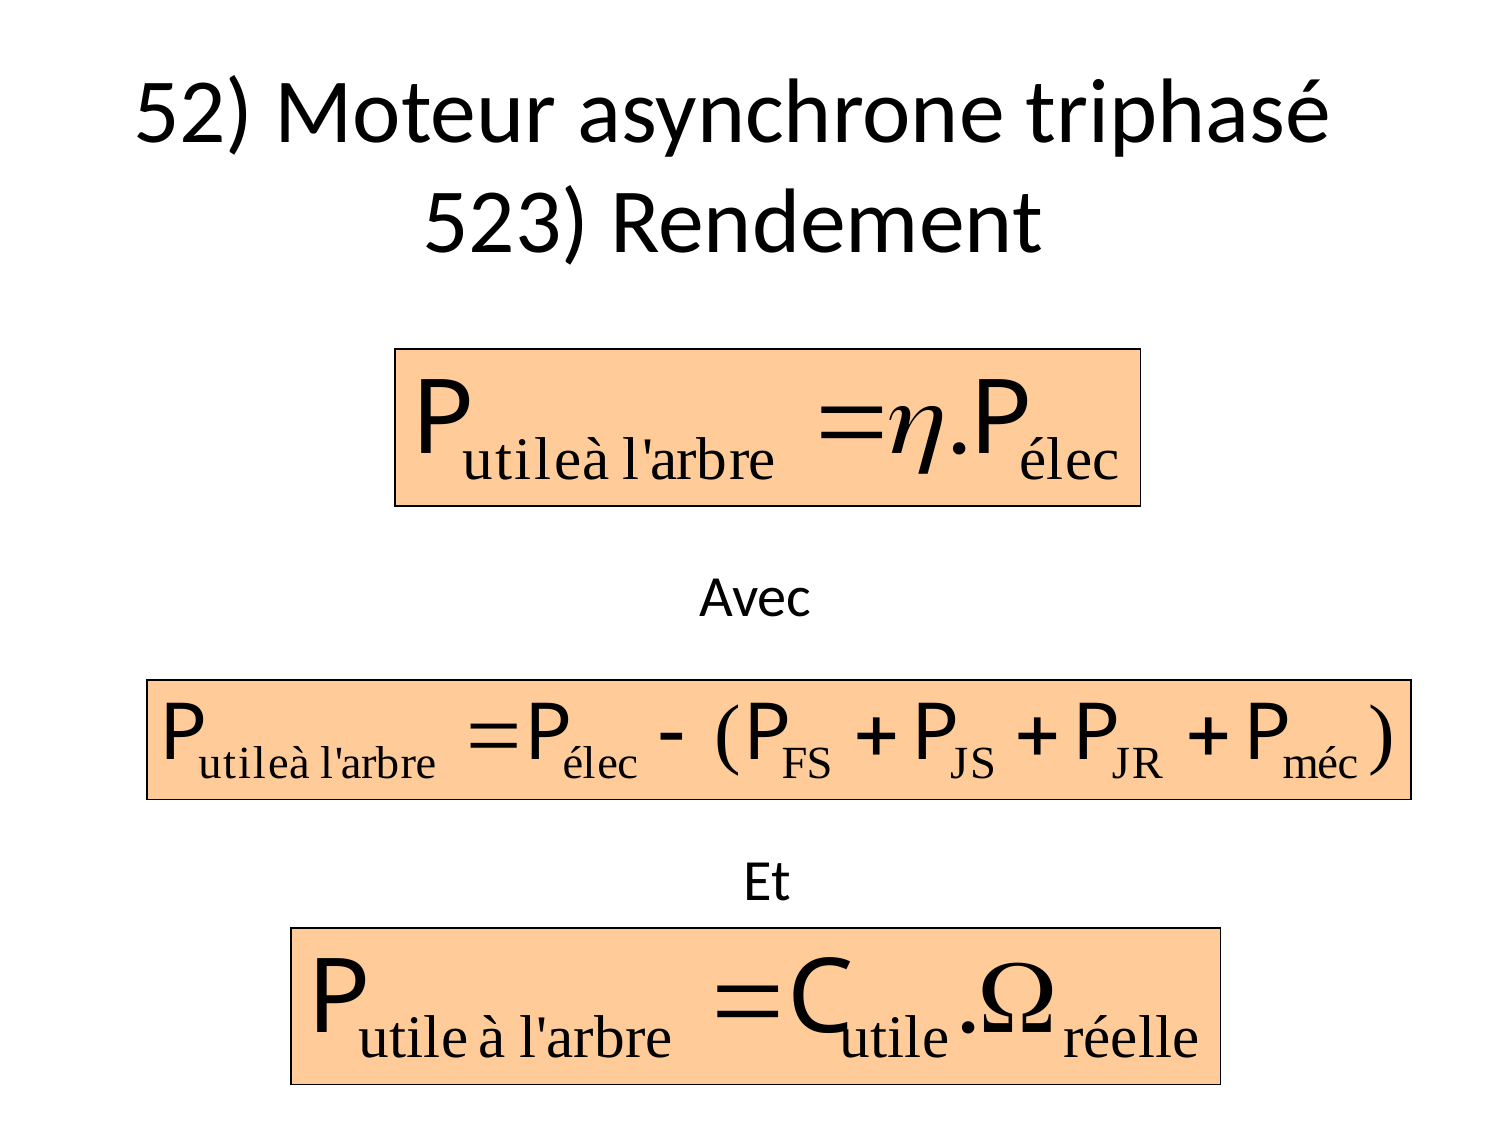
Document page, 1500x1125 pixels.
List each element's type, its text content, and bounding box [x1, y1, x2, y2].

title 52) Moteur asynchrone triphasé 523) Rendement [41, 0, 1425, 350]
text_box Avec [631, 550, 880, 636]
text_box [147, 680, 1411, 799]
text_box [395, 349, 1141, 506]
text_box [291, 928, 1221, 1084]
text_box Et [643, 834, 892, 919]
